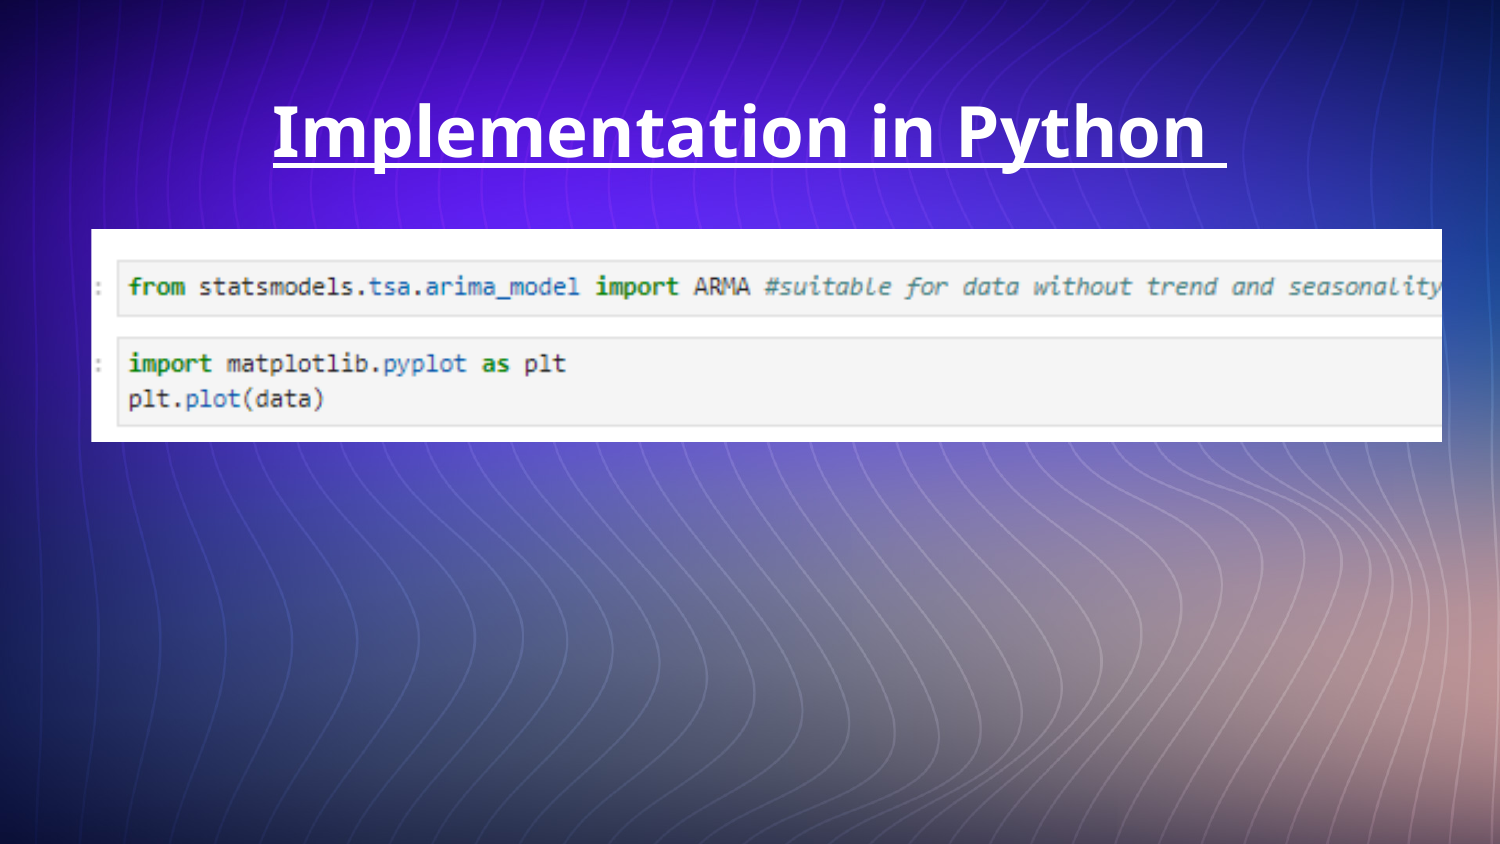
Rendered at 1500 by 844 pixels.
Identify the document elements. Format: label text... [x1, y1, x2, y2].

title Implementation in Python [118, 71, 1382, 166]
picture [0, 0, 1500, 844]
